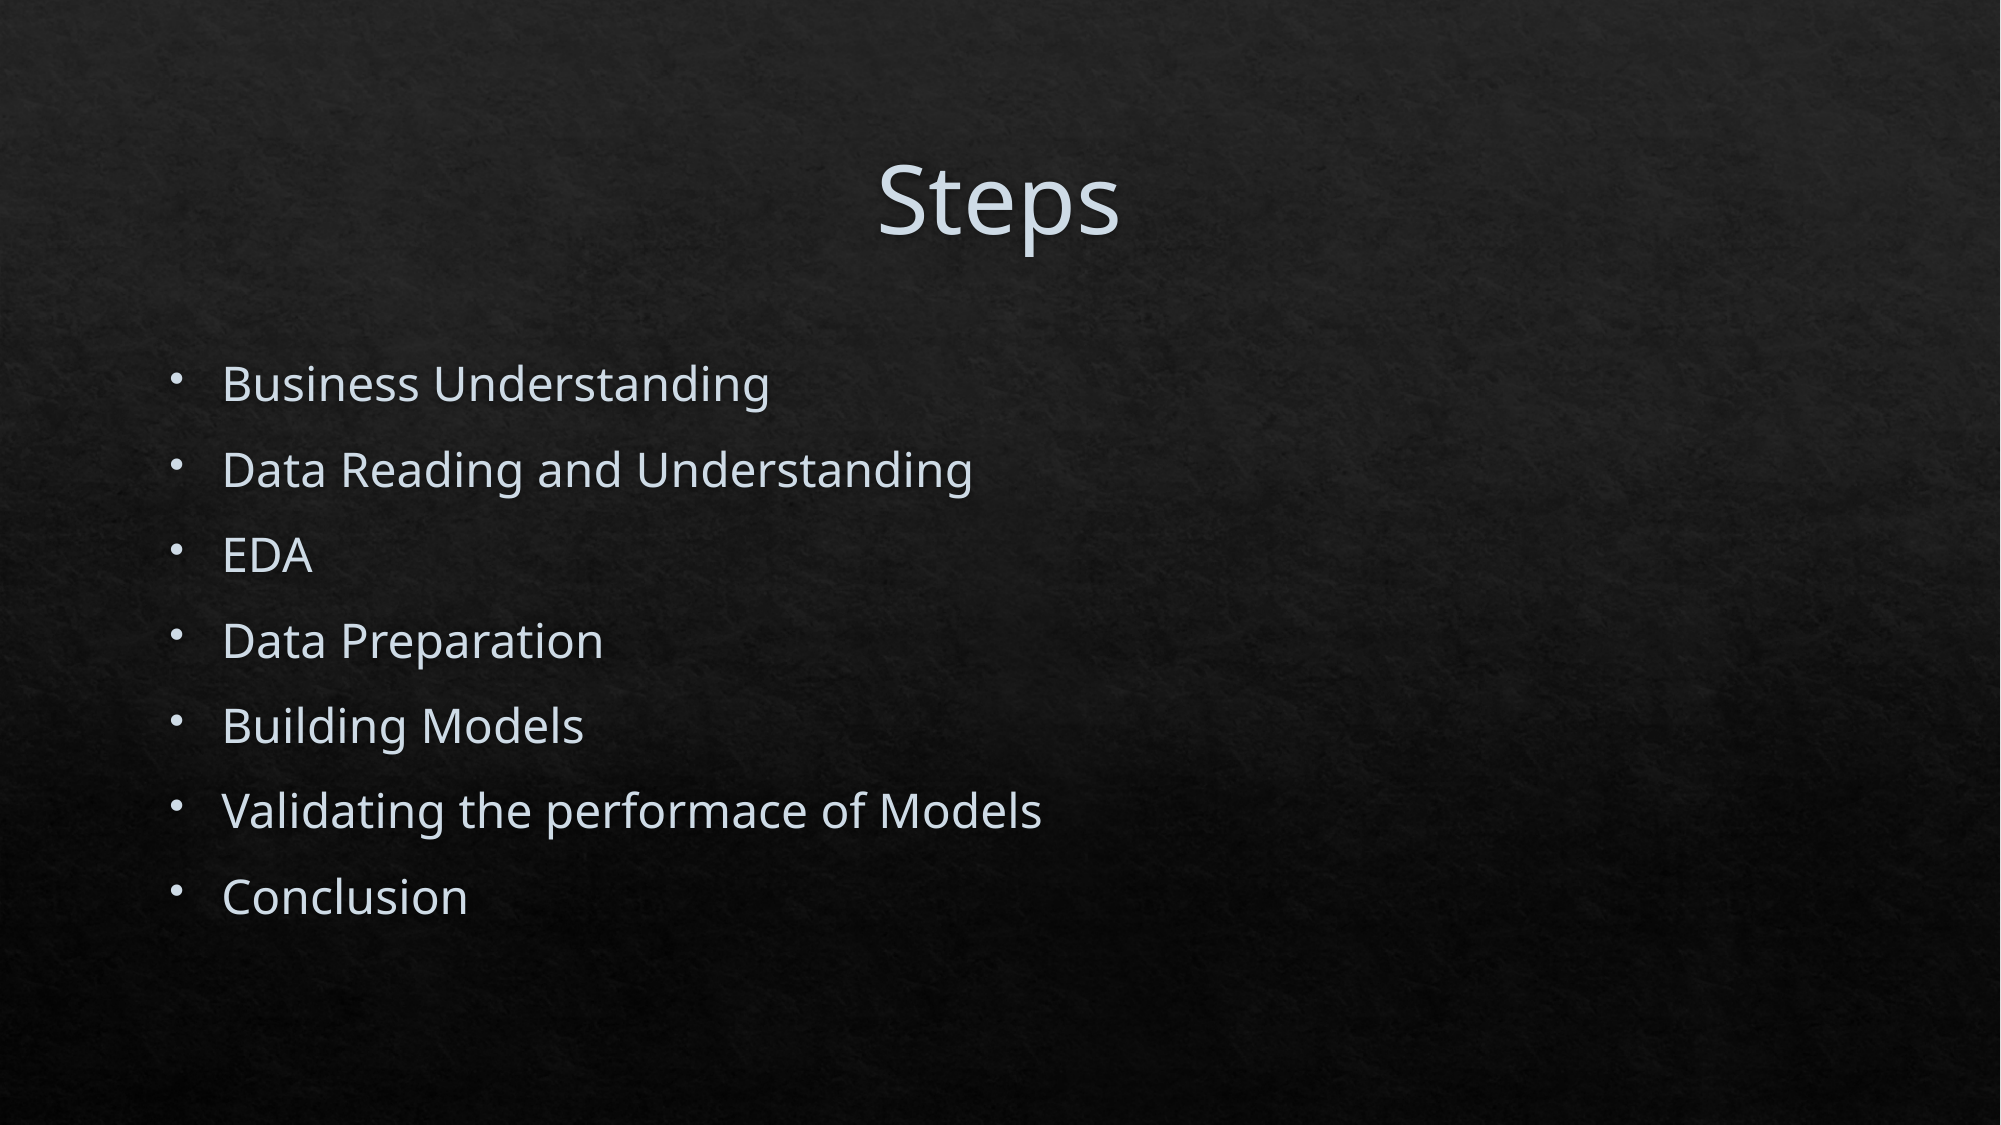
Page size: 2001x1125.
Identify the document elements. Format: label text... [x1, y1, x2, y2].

list Business Understanding Data Reading and Understanding EDA Data Preparation Building Models Validating the performace of Models Conclusion [149, 340, 1849, 950]
title Steps [149, 99, 1849, 307]
